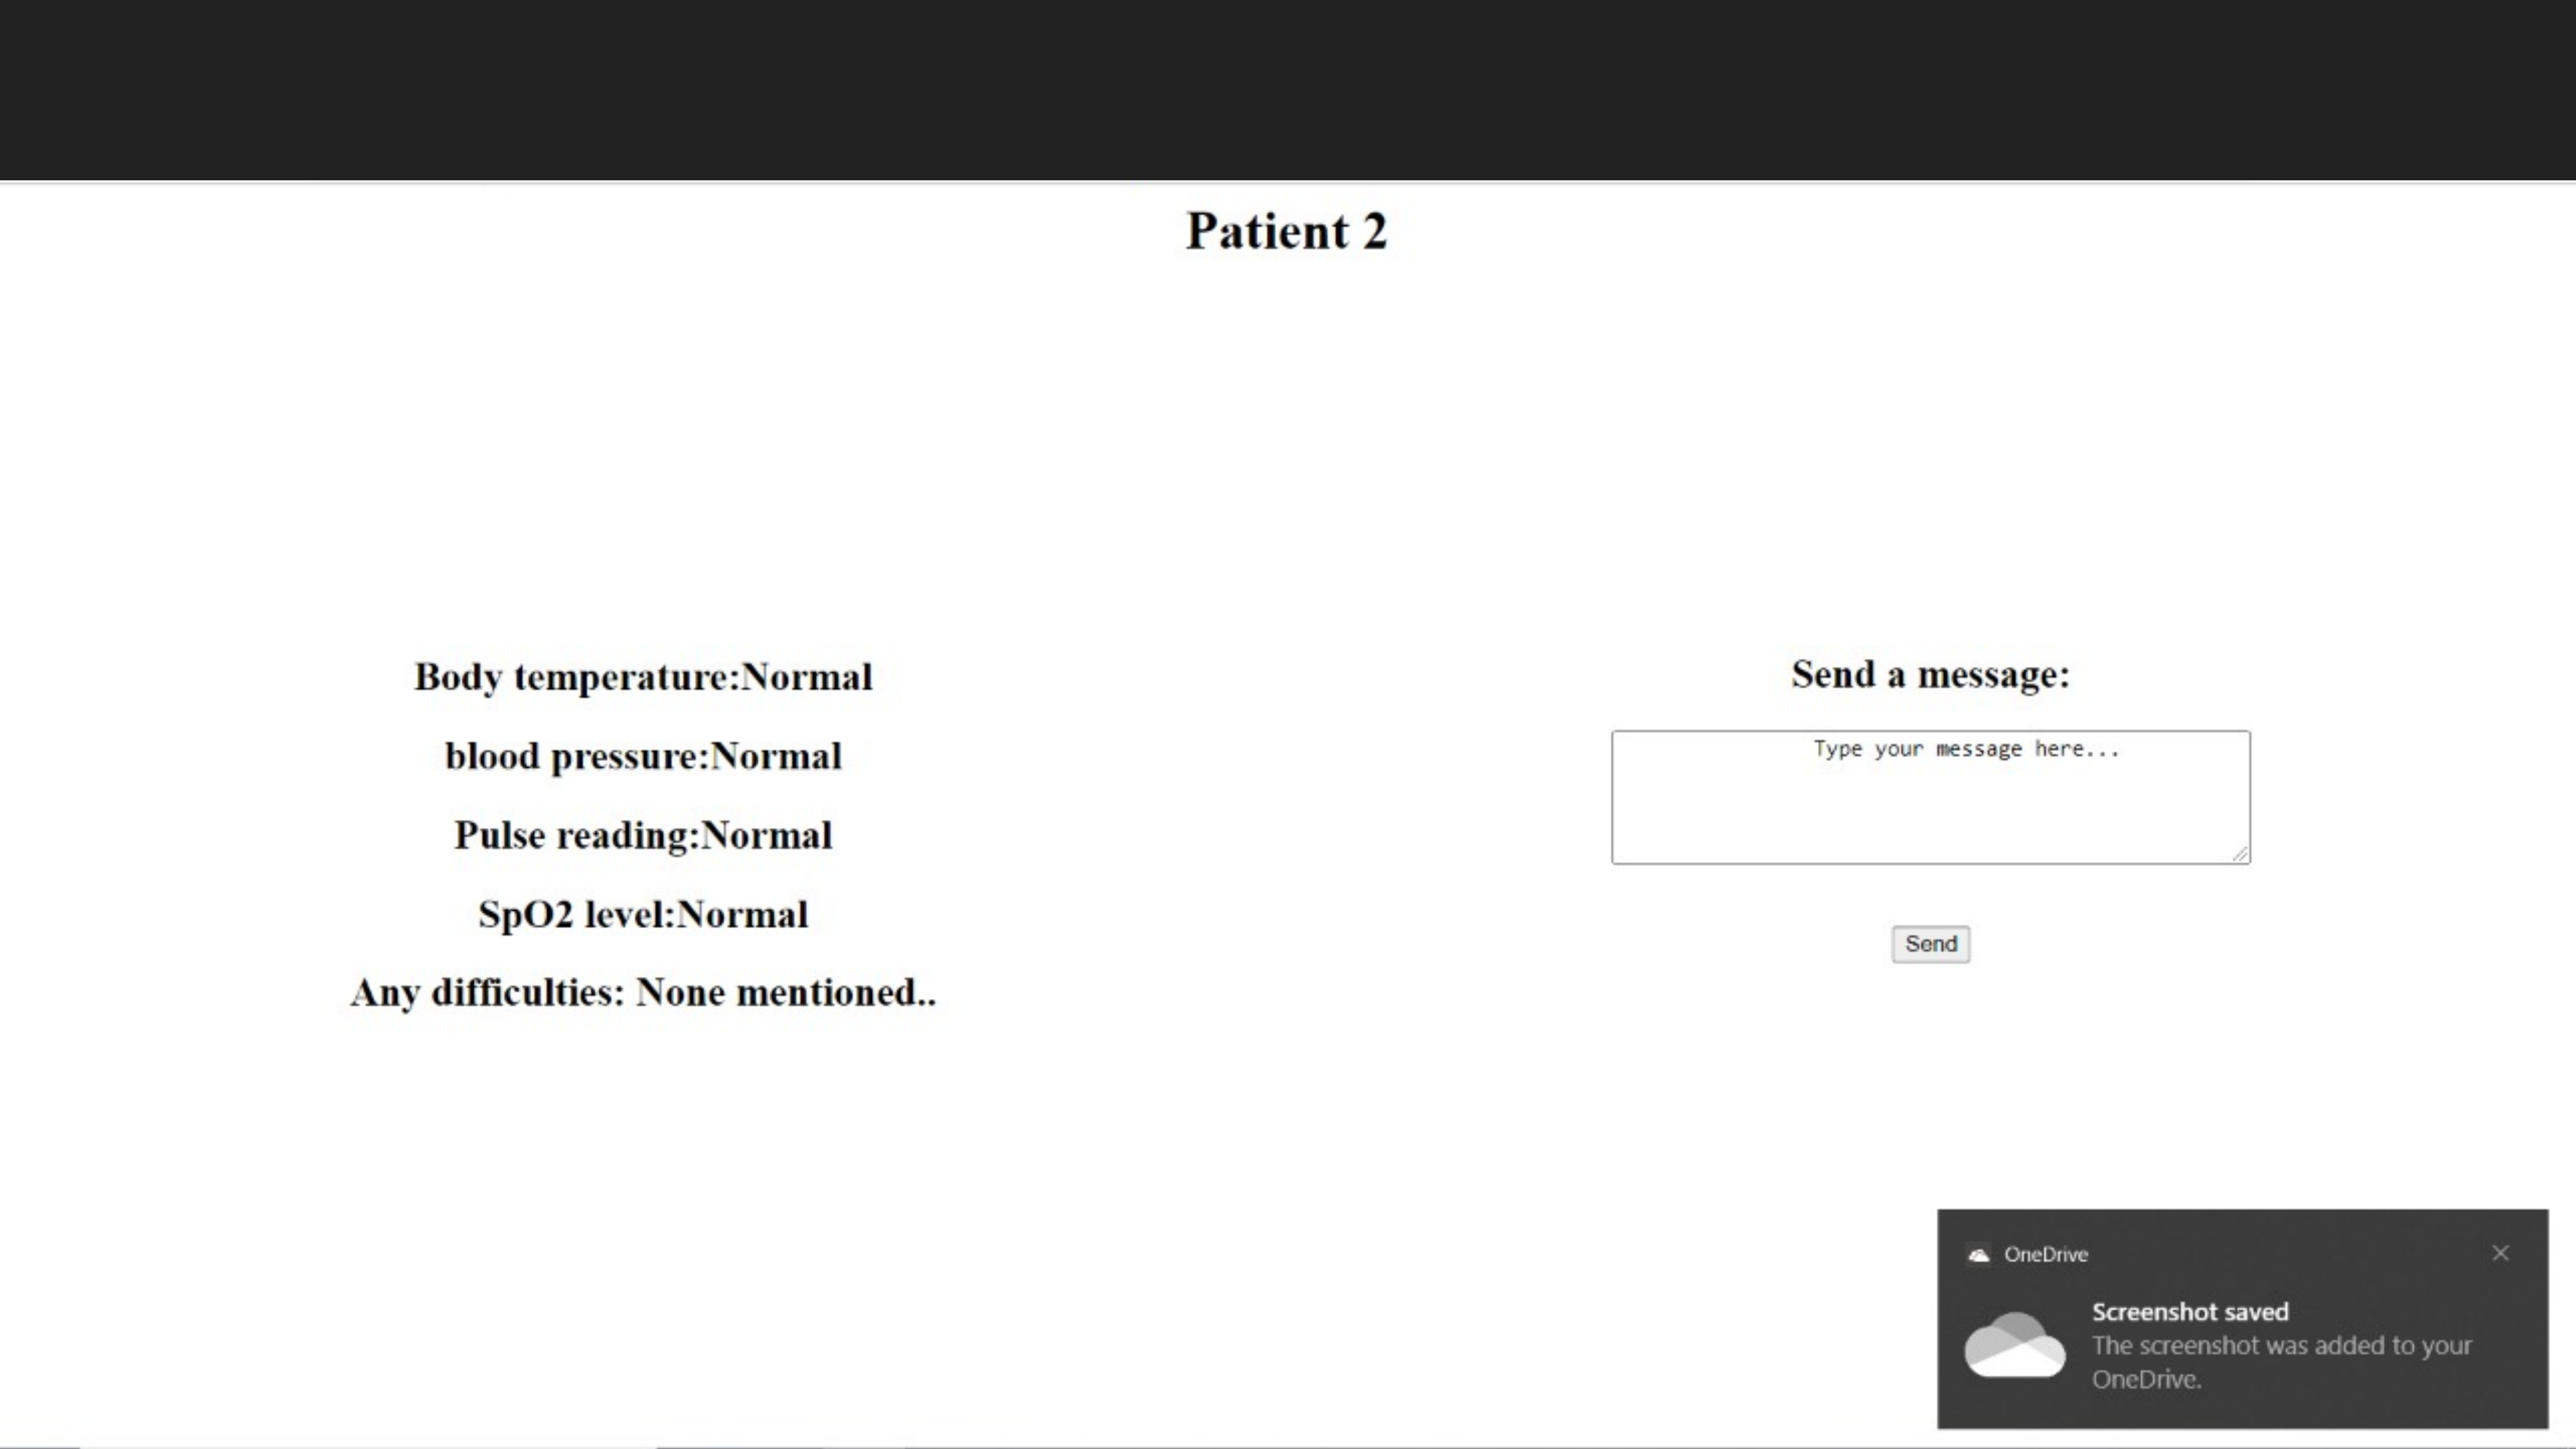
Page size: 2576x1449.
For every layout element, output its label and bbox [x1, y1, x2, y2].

picture [0, 180, 2576, 1449]
